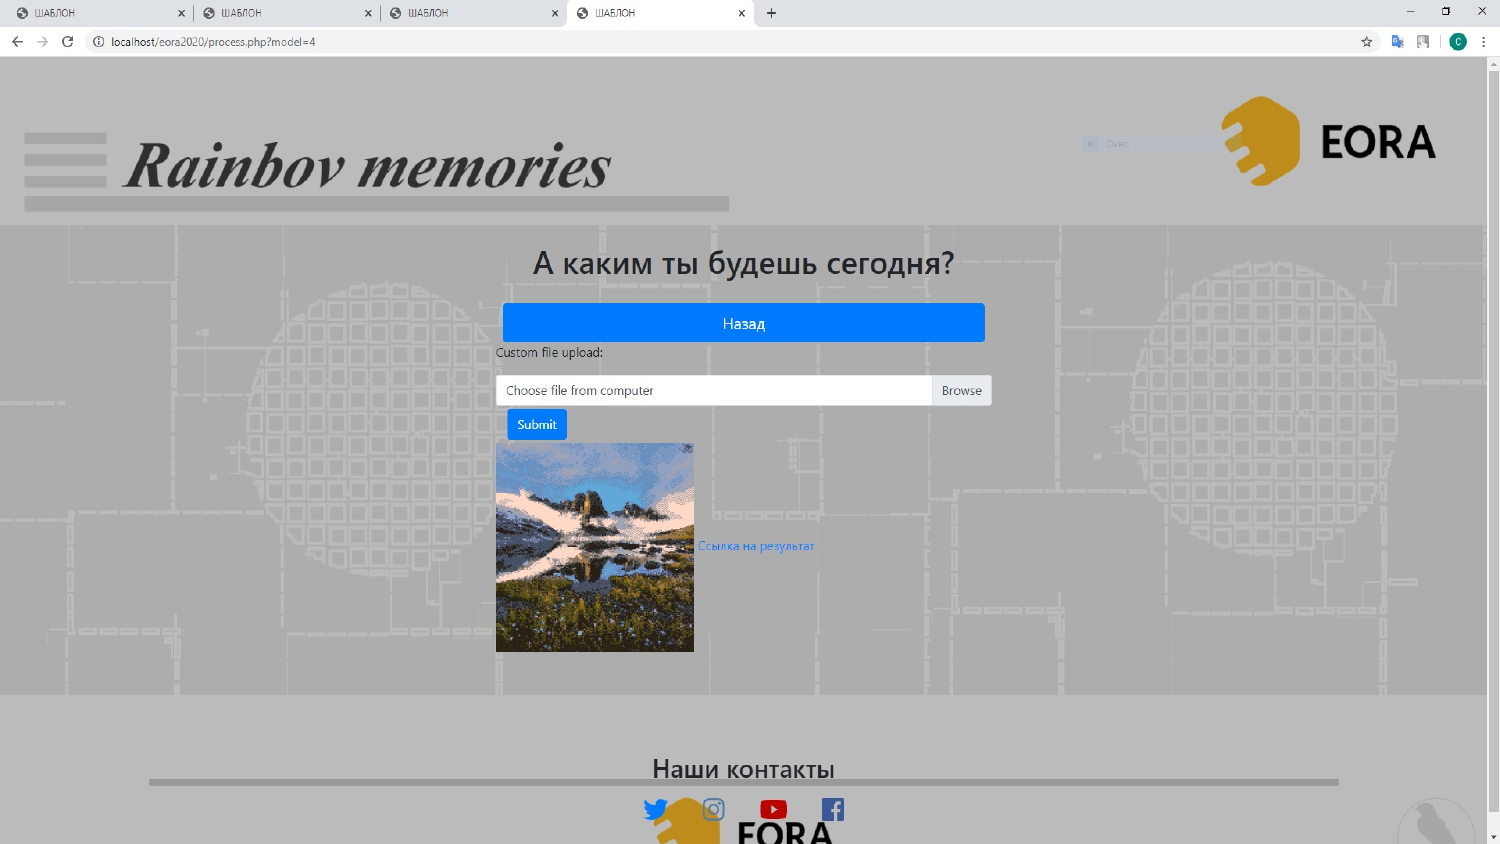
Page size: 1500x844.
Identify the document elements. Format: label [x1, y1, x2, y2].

list [0, 0, 1500, 844]
